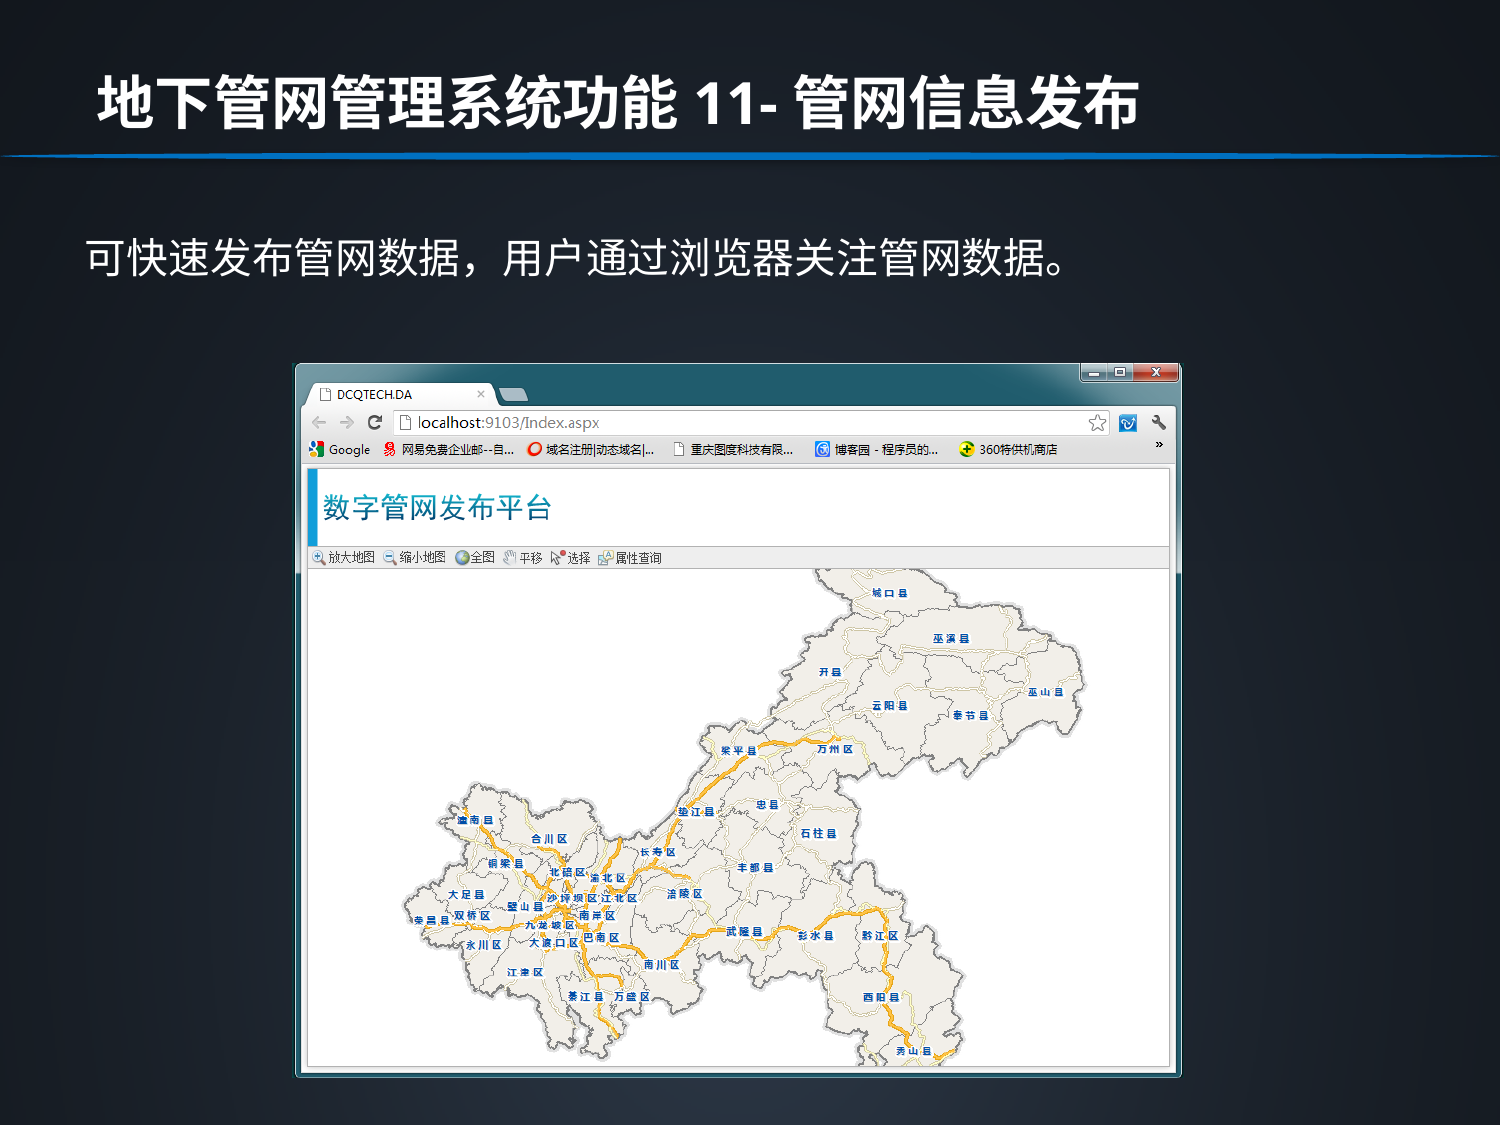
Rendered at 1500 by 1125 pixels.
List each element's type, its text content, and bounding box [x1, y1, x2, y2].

text_box [0, 152, 1500, 160]
text_box 地下管网管理系统功能11-管网信息发布 [81, 58, 1371, 144]
picture [0, 157, 1500, 1125]
picture [0, 0, 1500, 155]
text_box 可快速发布管网数据，用户通过浏览器关注管网数据。 [70, 199, 1407, 289]
